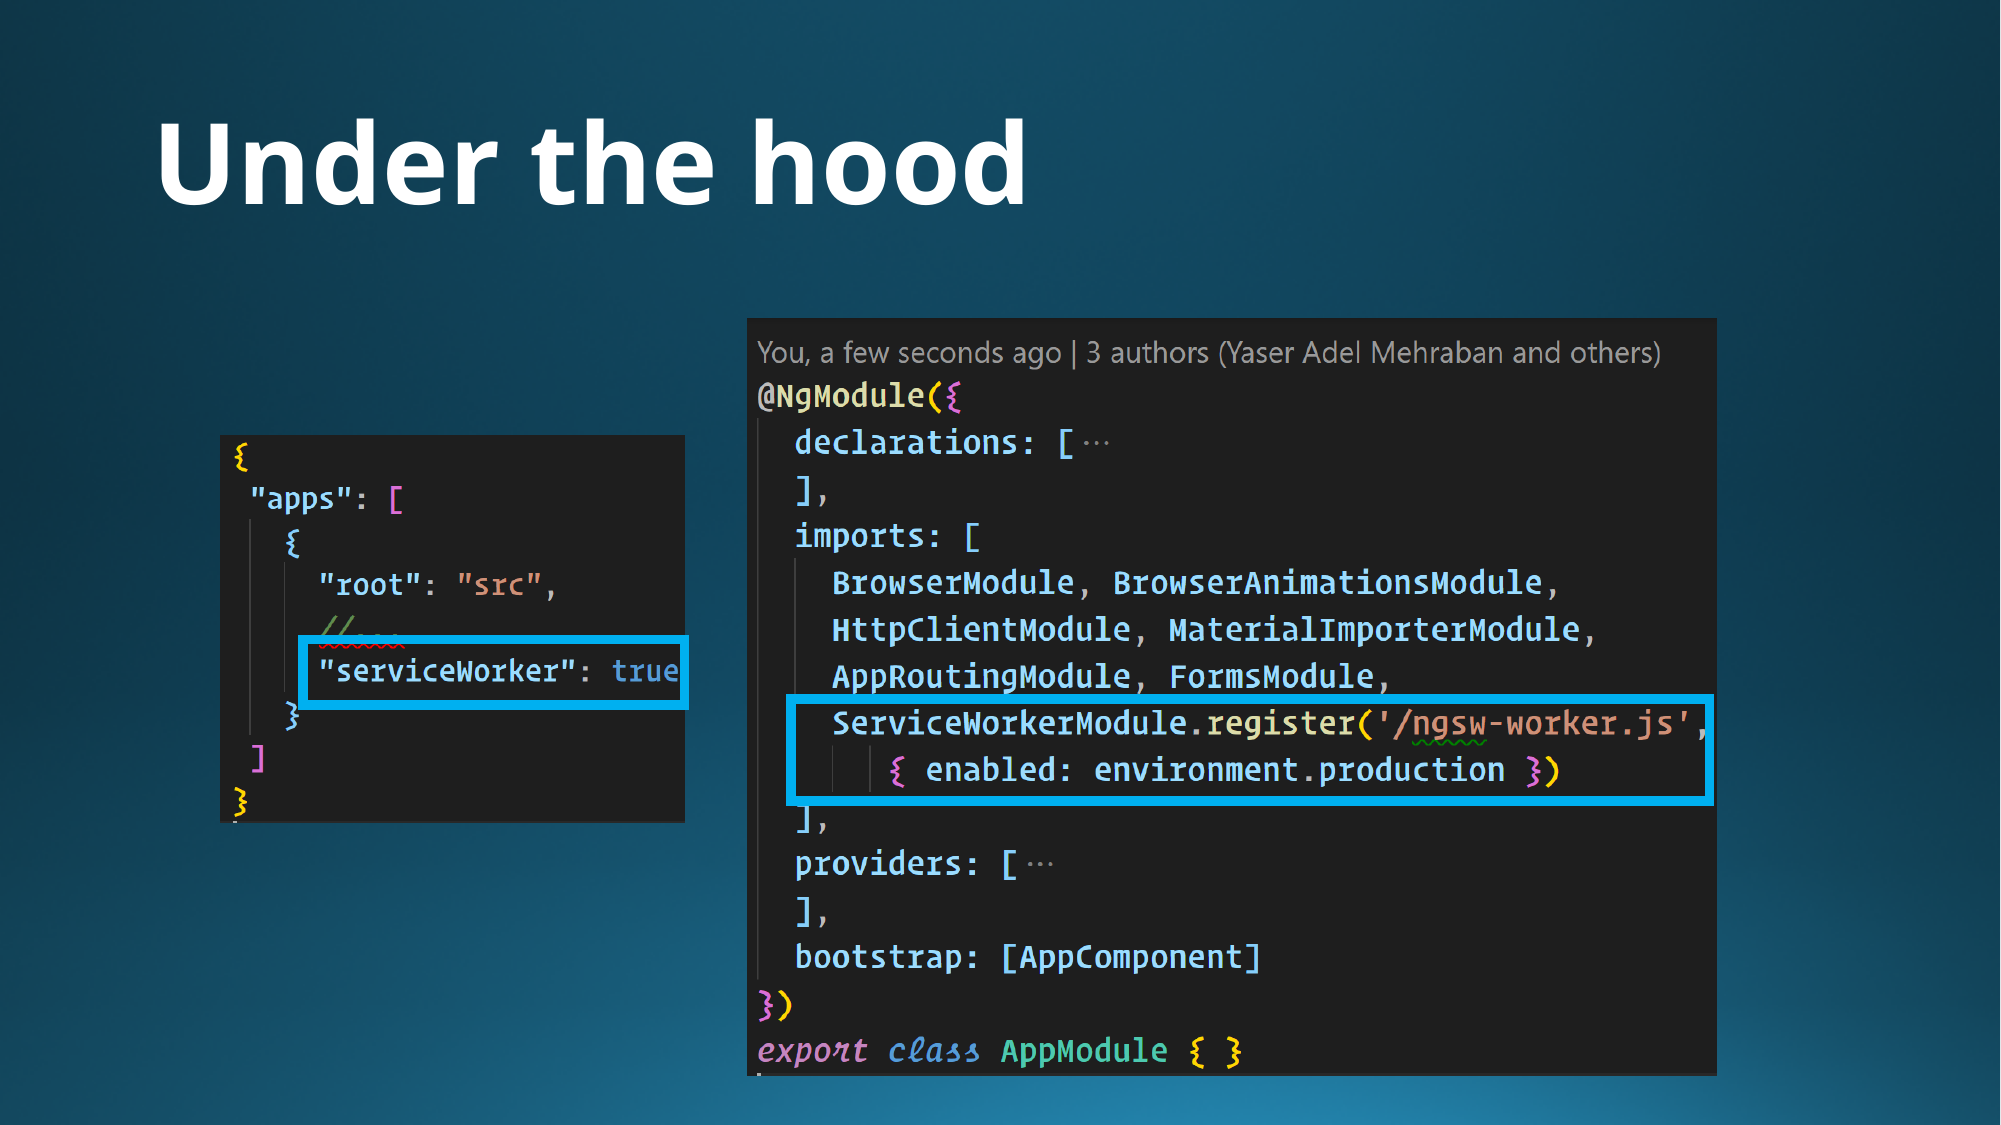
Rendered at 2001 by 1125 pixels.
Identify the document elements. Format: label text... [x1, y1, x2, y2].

title Under the hood [137, 59, 1863, 278]
picture [0, 0, 2001, 1125]
